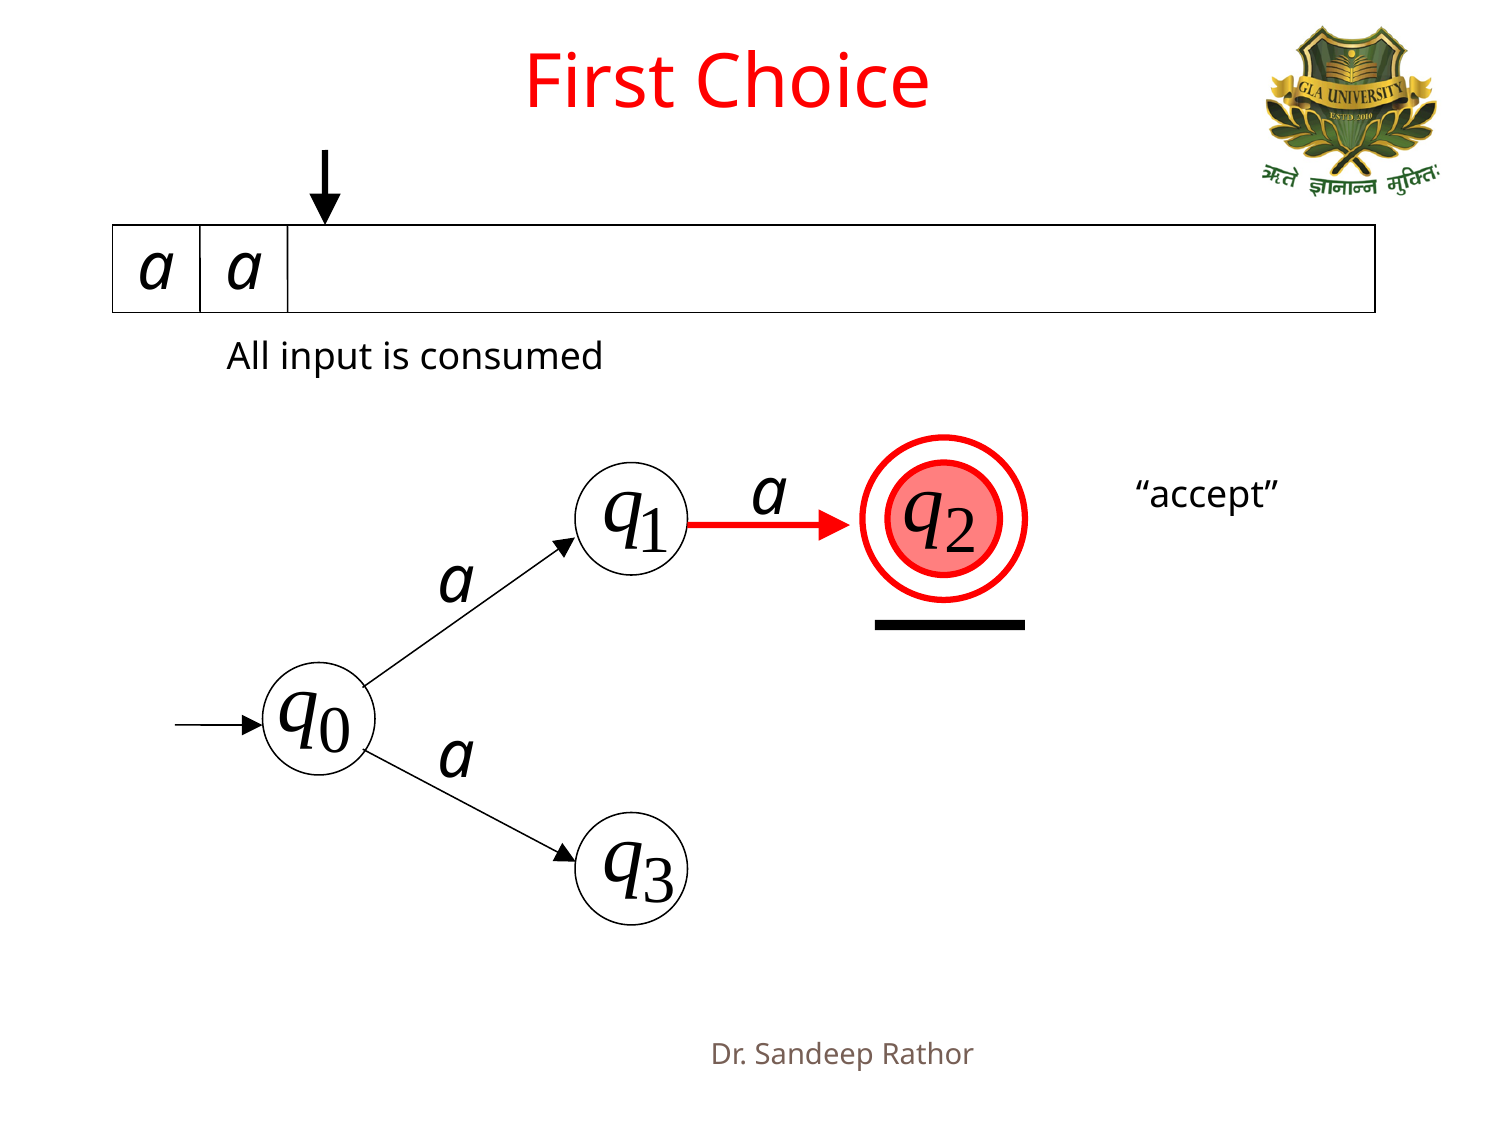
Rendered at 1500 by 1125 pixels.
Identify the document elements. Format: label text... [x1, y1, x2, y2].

text_box [174, 714, 263, 736]
text_box [314, 149, 336, 225]
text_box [224, 249, 269, 297]
text_box [575, 827, 593, 910]
text_box [447, 794, 576, 862]
text_box [112, 224, 287, 313]
text_box [671, 478, 688, 559]
text_box [293, 769, 344, 775]
text_box [575, 477, 594, 561]
text_box All input is consumed [211, 324, 620, 385]
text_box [274, 662, 355, 759]
text_box [288, 224, 1375, 313]
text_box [437, 737, 482, 784]
footer Dr. Sandeep Rathor [99, 1024, 990, 1085]
text_box [359, 679, 376, 758]
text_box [599, 462, 667, 557]
text_box [262, 694, 268, 743]
picture [1260, 12, 1442, 201]
text_box [681, 842, 688, 895]
text_box First Choice [508, 24, 947, 130]
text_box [137, 249, 182, 297]
text_box [606, 919, 657, 925]
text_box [899, 462, 980, 557]
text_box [749, 474, 794, 522]
text_box [486, 537, 575, 601]
text_box [600, 566, 661, 576]
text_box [437, 562, 482, 609]
text_box [798, 514, 850, 536]
text_box “accept” [1121, 462, 1294, 523]
text_box [862, 437, 1025, 600]
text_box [599, 812, 676, 909]
